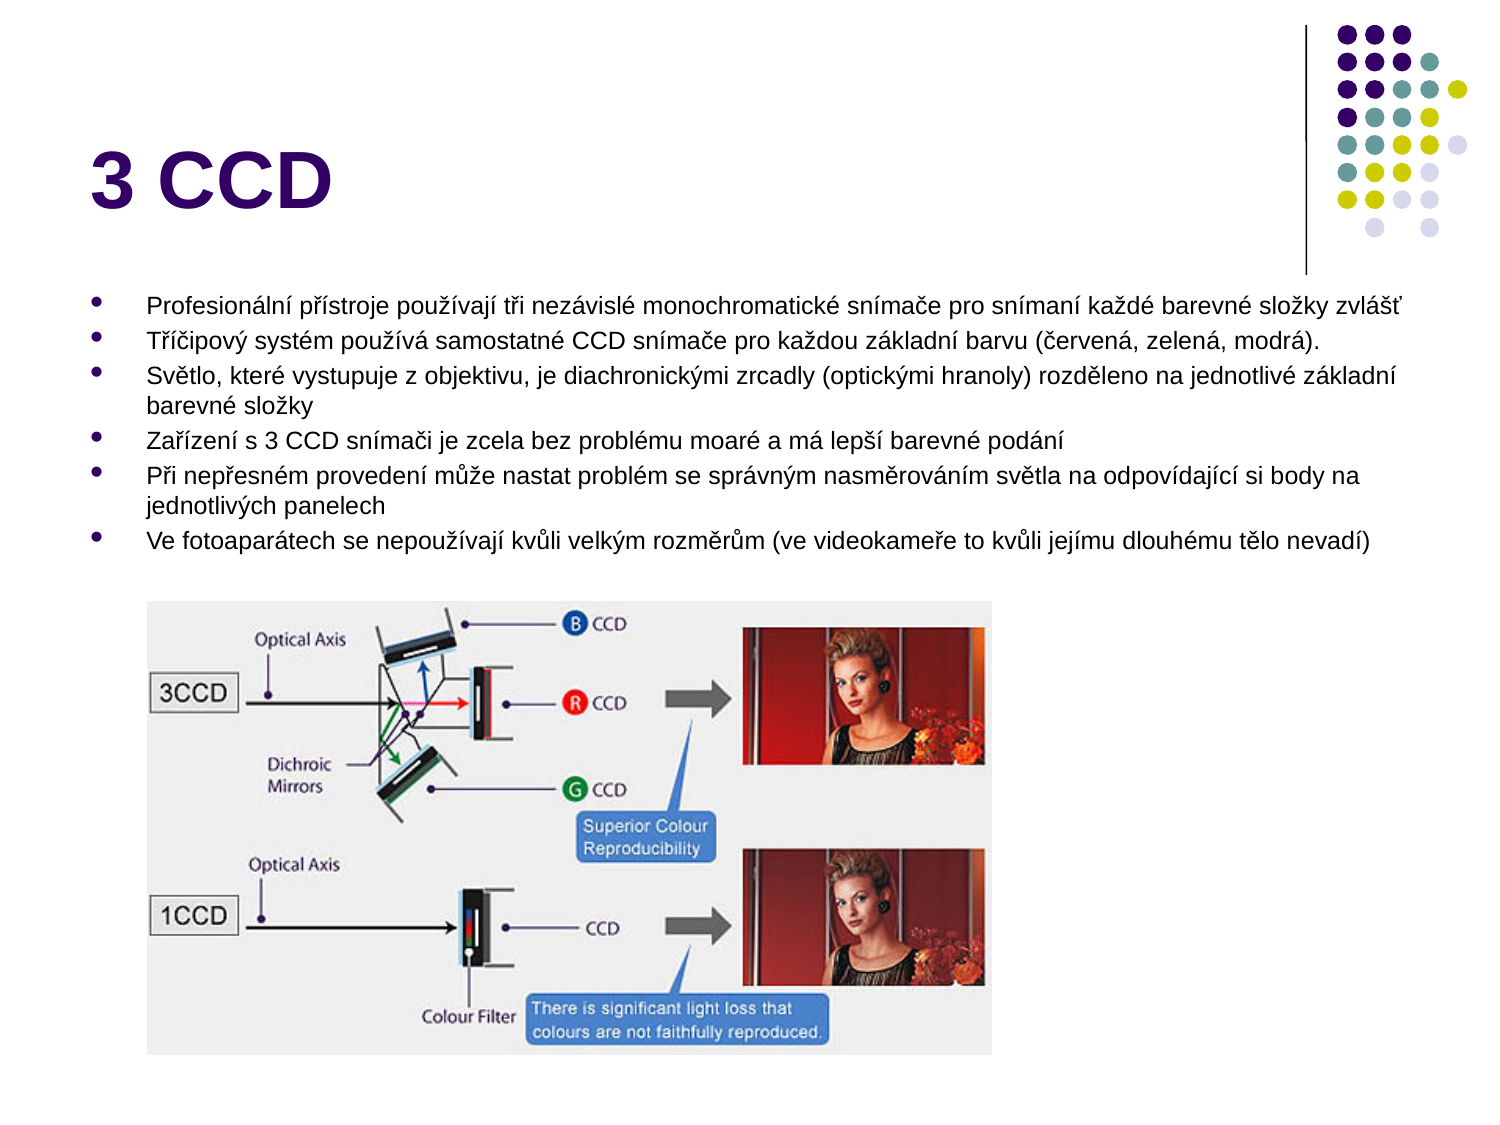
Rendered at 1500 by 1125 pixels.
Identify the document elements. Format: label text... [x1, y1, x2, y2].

list Profesionální přístroje používají tři nezávislé monochromatické snímače pro snímaní každé barevné složky zvlášť Tříčipový systém používá samostatné CCD snímače pro každou základní barvu (červená, zelená, modrá). Světlo, které vystupuje z objektivu, je diachronickými zrcadly (optickými hranoly) rozděleno na jednotlivé základní barevné složky Zařízení s 3 CCD snímači je zcela bez problému moaré a má lepší barevné podání Při nepřesném provedení může nastat problém se správným nasměrováním světla na odpovídající si body na jednotlivých panelech Ve fotoaparátech se nepoužívají kvůli velkým rozměrům (ve videokameře to kvůli jejímu dlouhému tělo nevadí) [74, 281, 1426, 1006]
title 3 CCD [74, 19, 1313, 233]
picture [147, 601, 992, 1056]
